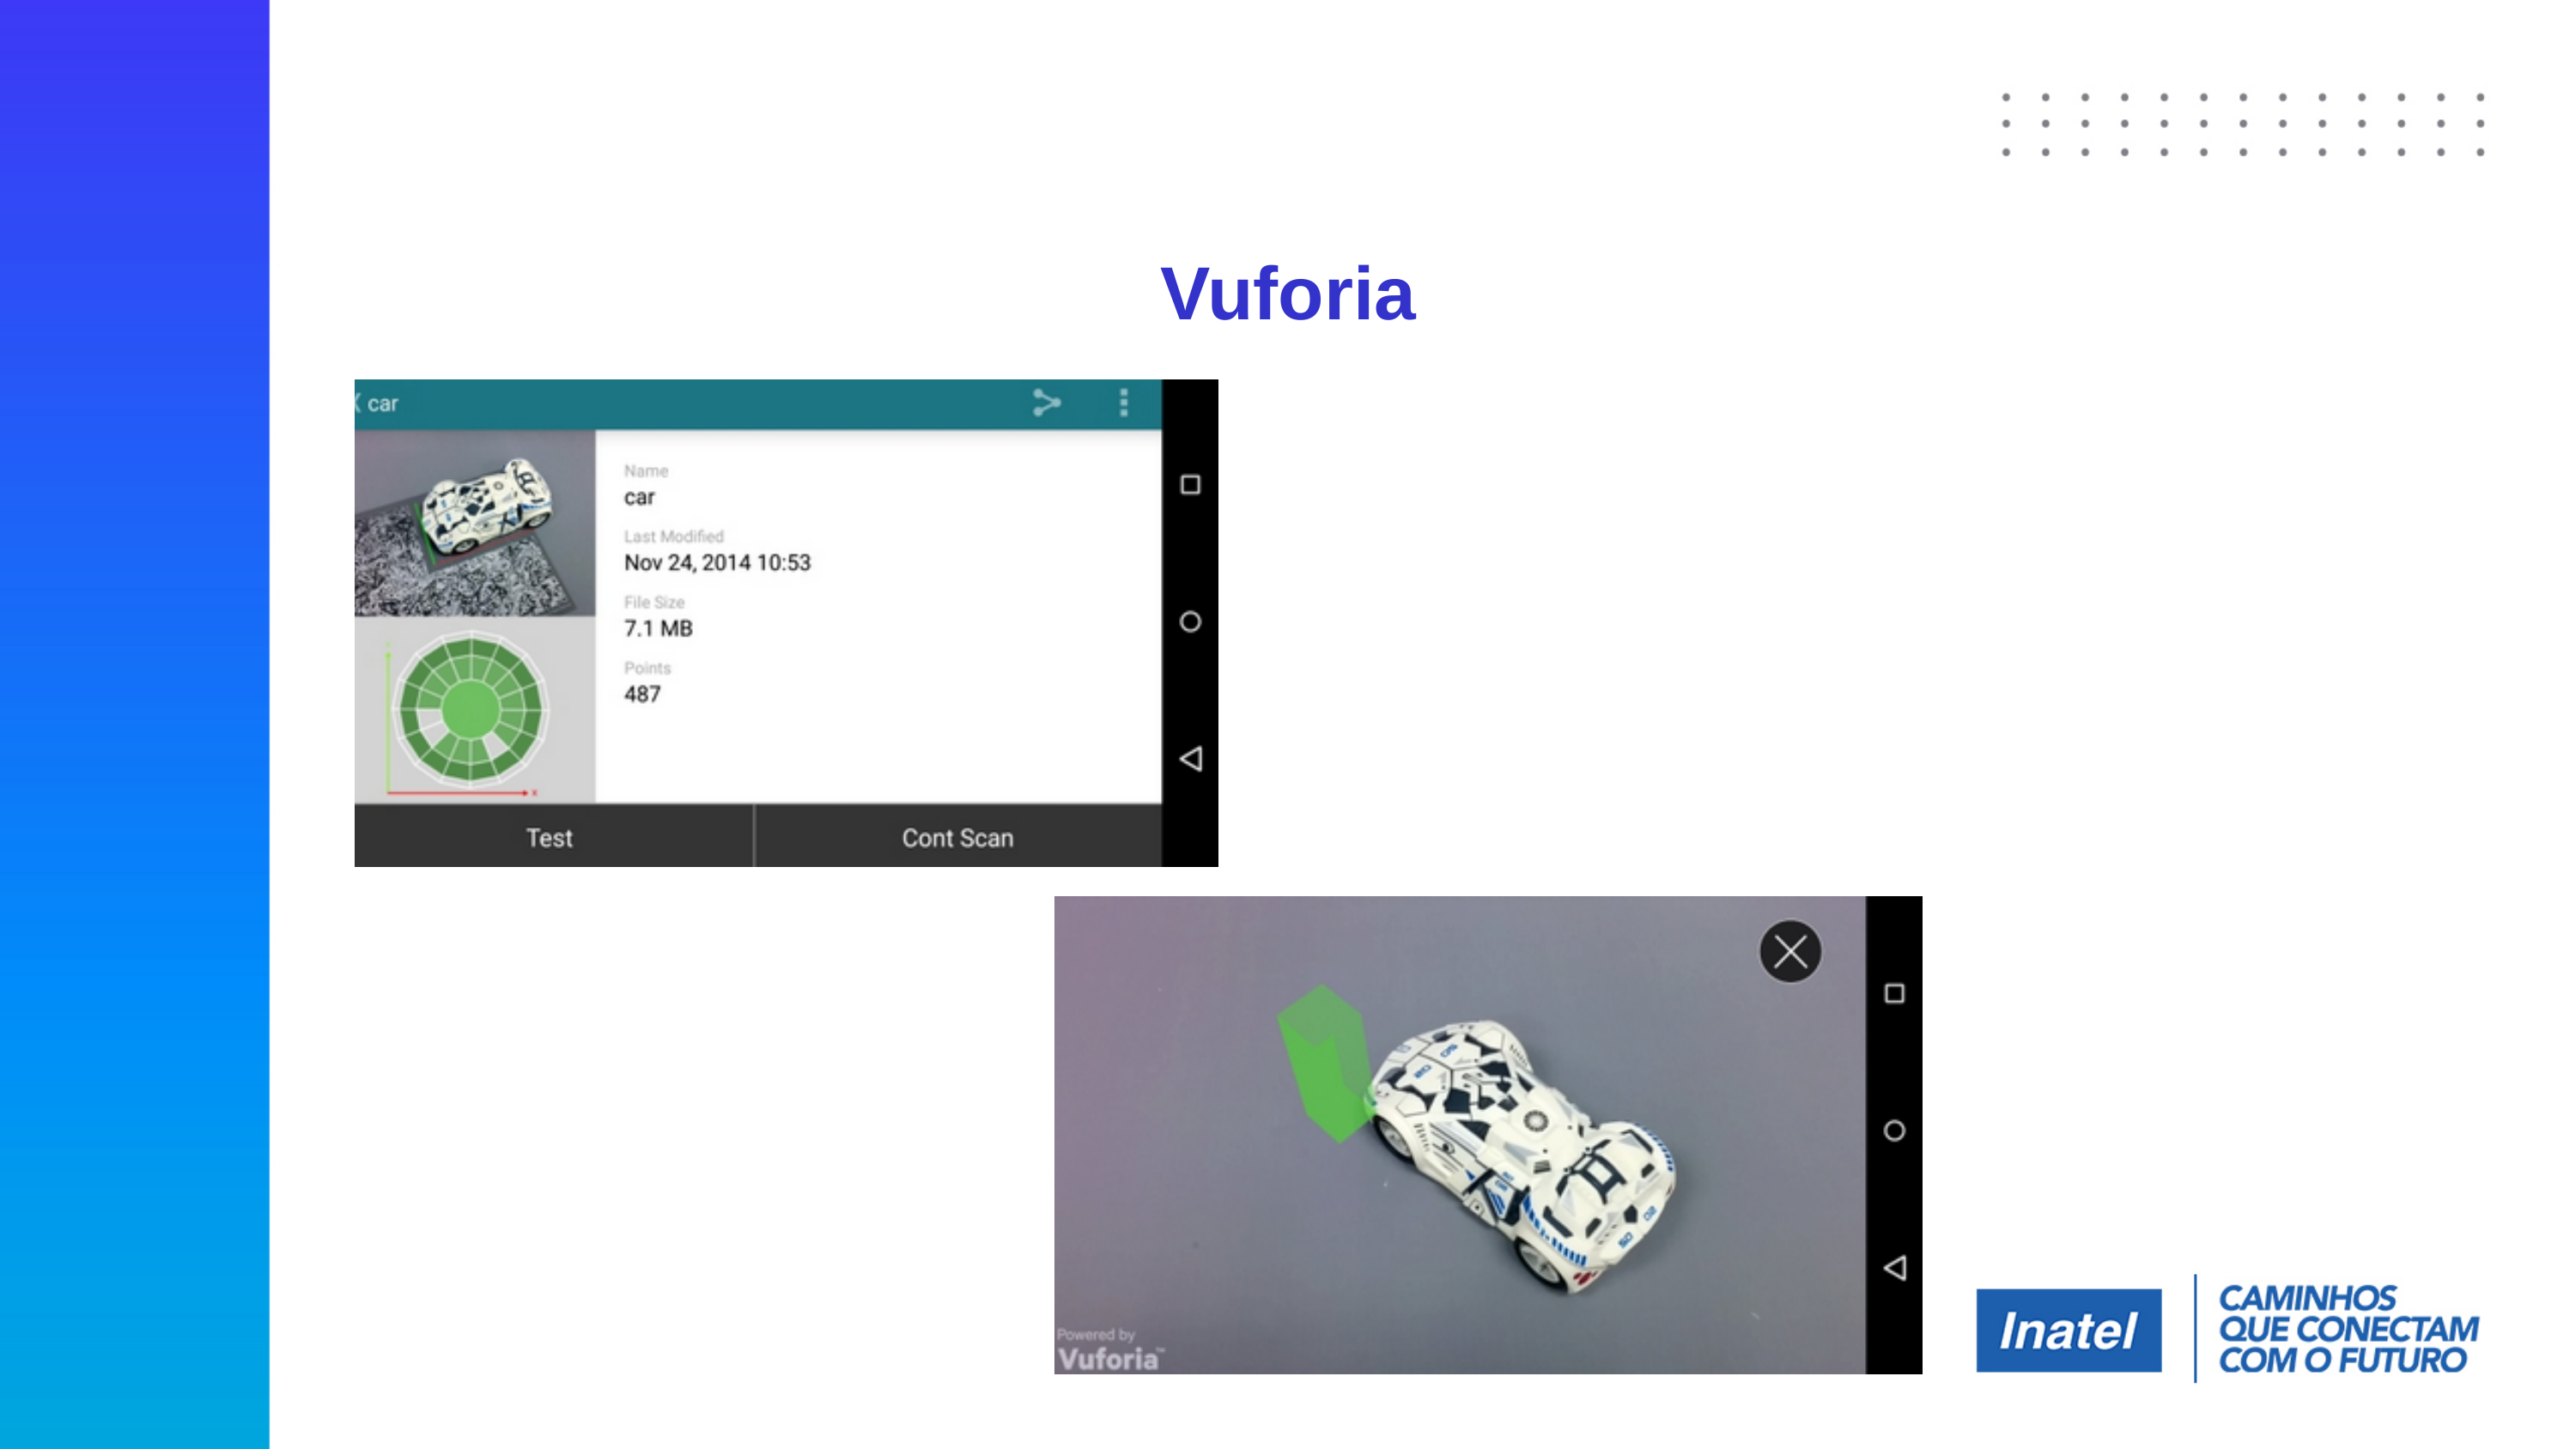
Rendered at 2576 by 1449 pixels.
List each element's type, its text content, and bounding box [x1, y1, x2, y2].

text_box Vuforia [466, 225, 2110, 313]
text_box [386, 313, 2255, 431]
picture [0, 0, 2576, 1449]
